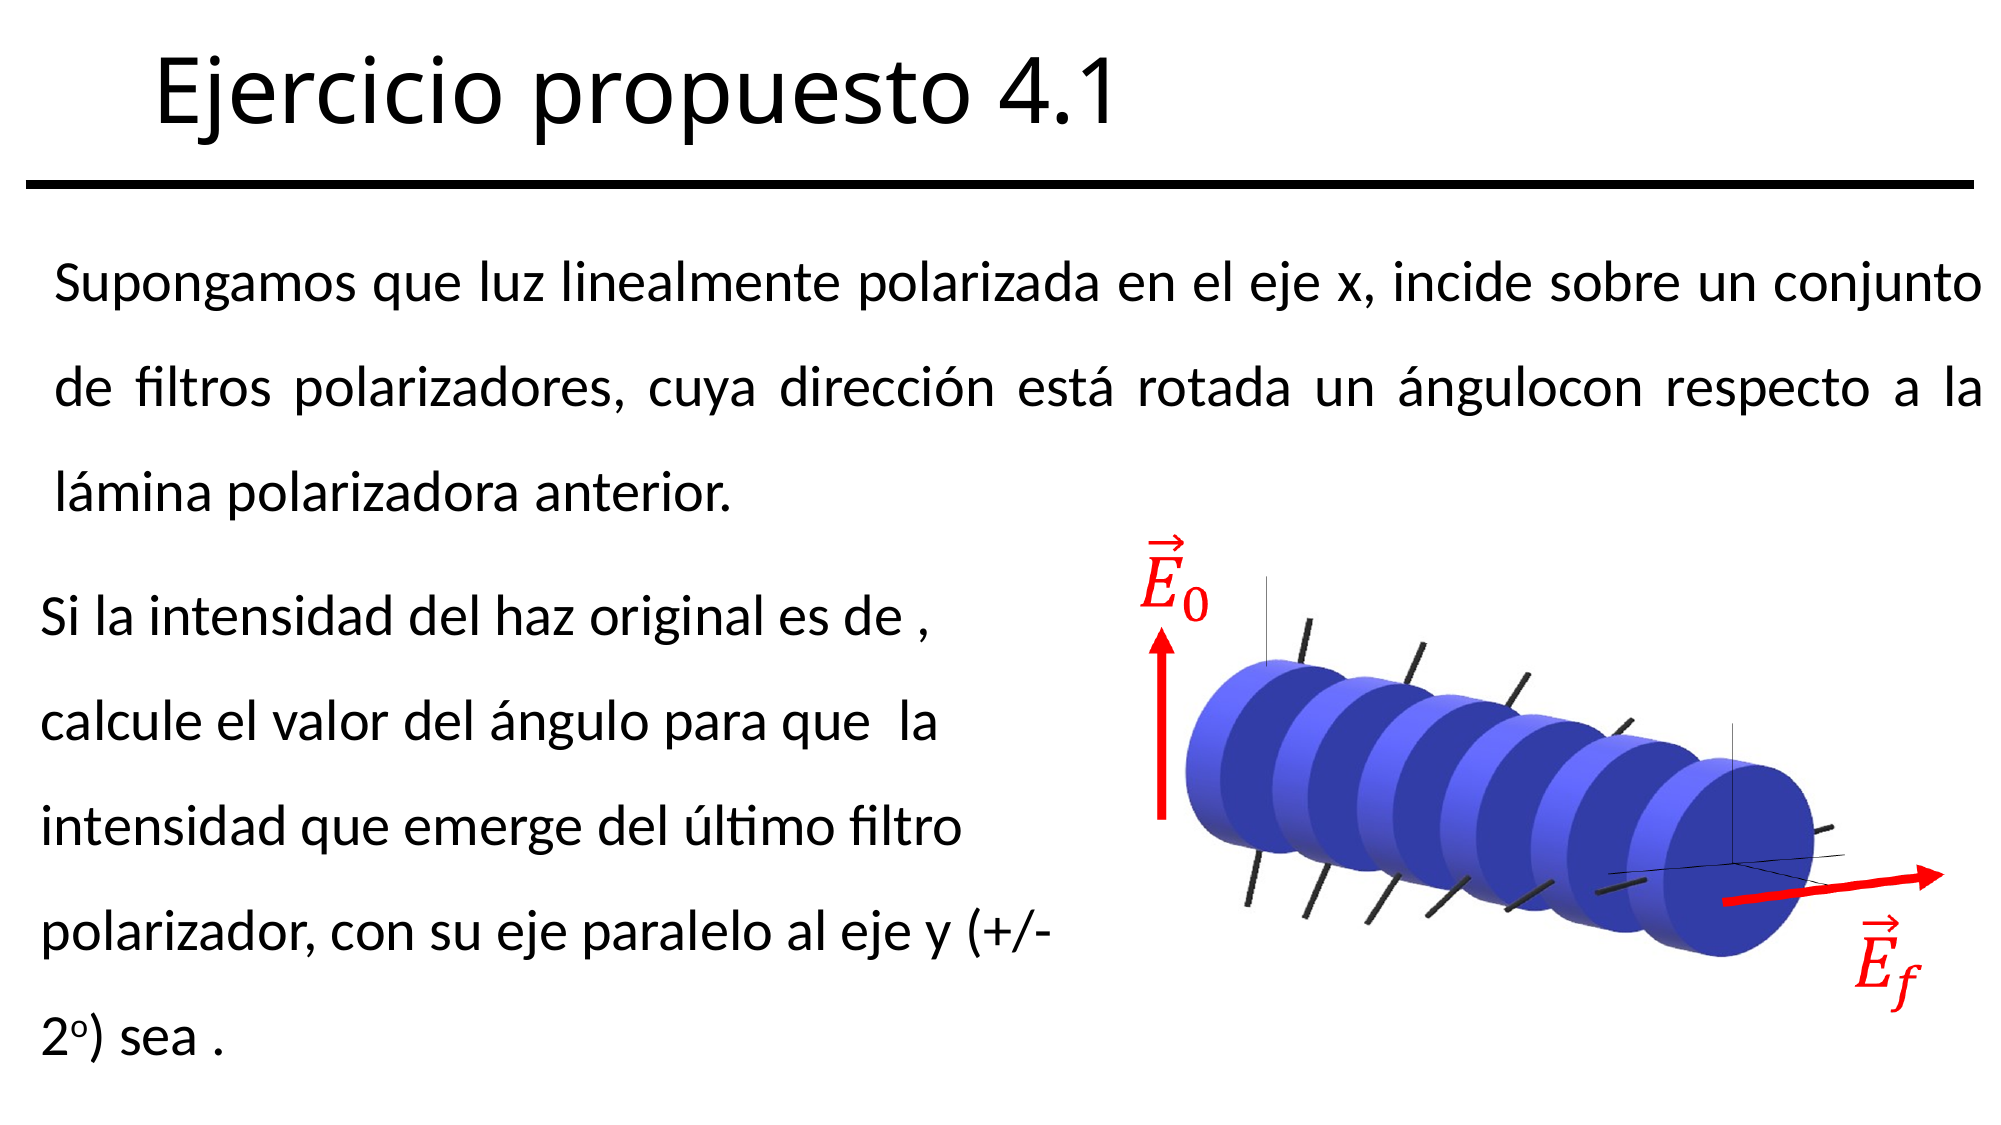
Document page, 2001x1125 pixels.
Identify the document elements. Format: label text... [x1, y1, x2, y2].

picture [1129, 494, 1974, 1030]
title Ejercicio propuesto 4.1 [137, 26, 1863, 161]
